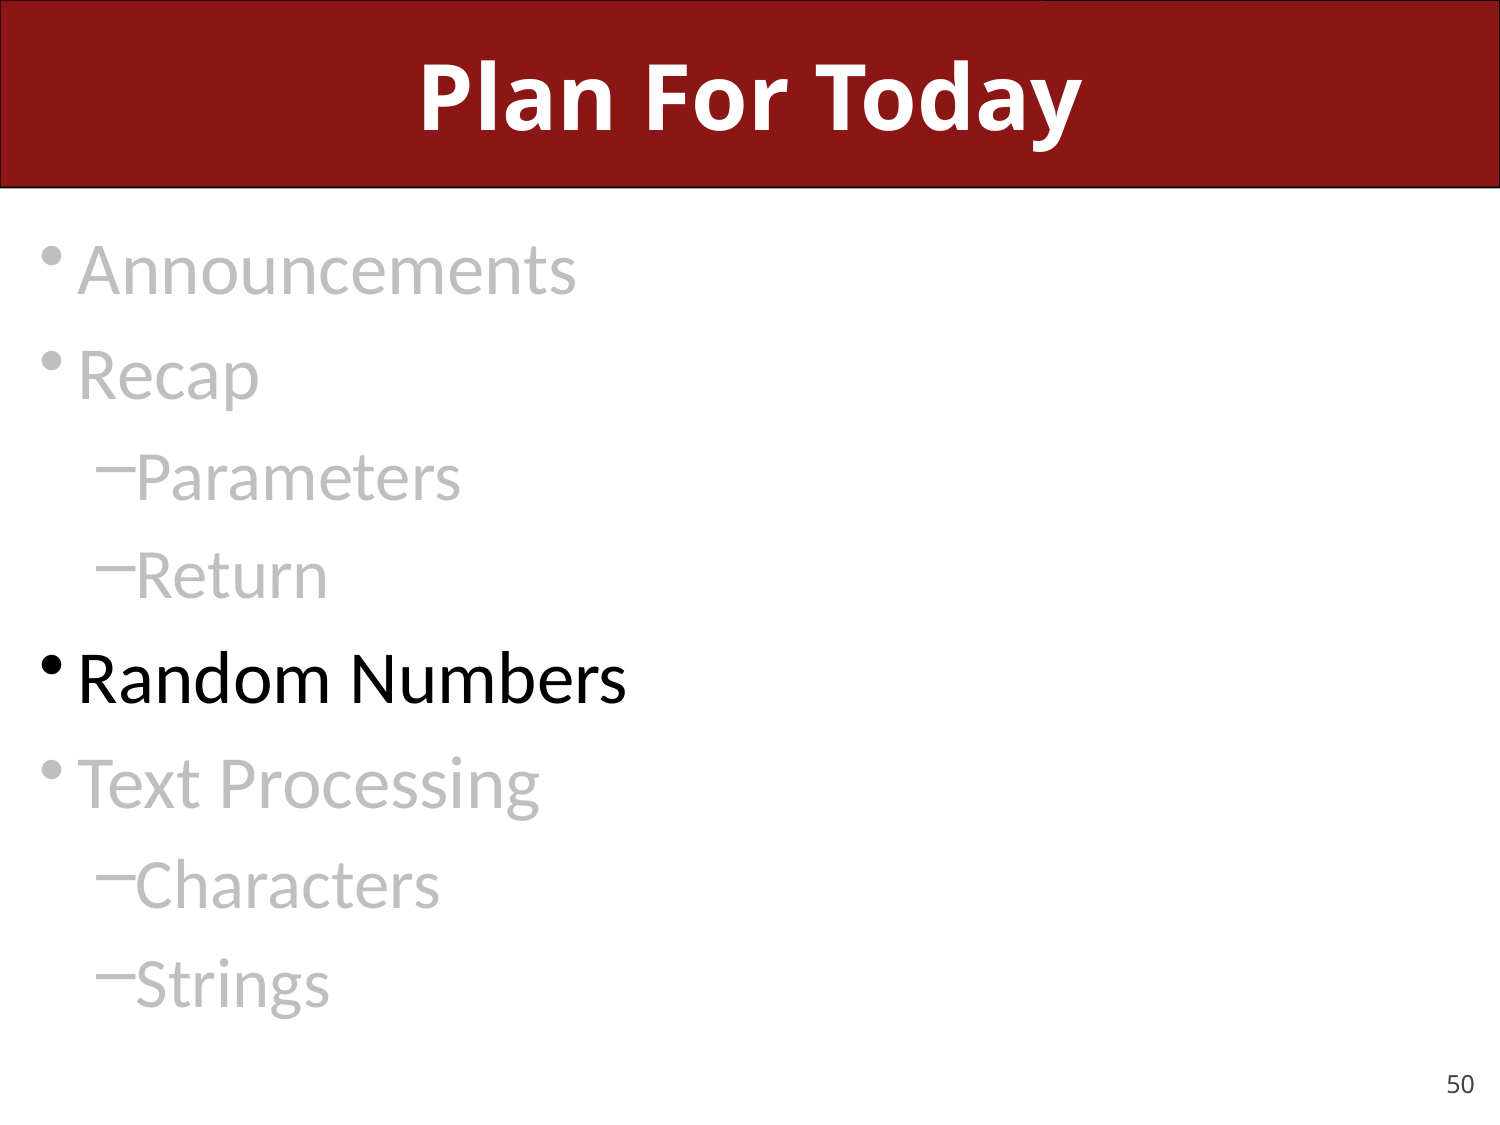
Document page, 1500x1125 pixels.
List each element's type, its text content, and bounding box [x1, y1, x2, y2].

title Plan For Today [75, 0, 1425, 188]
list Announcements Recap Parameters Return Random Numbers Text Processing Characters Strings [24, 212, 1475, 1063]
